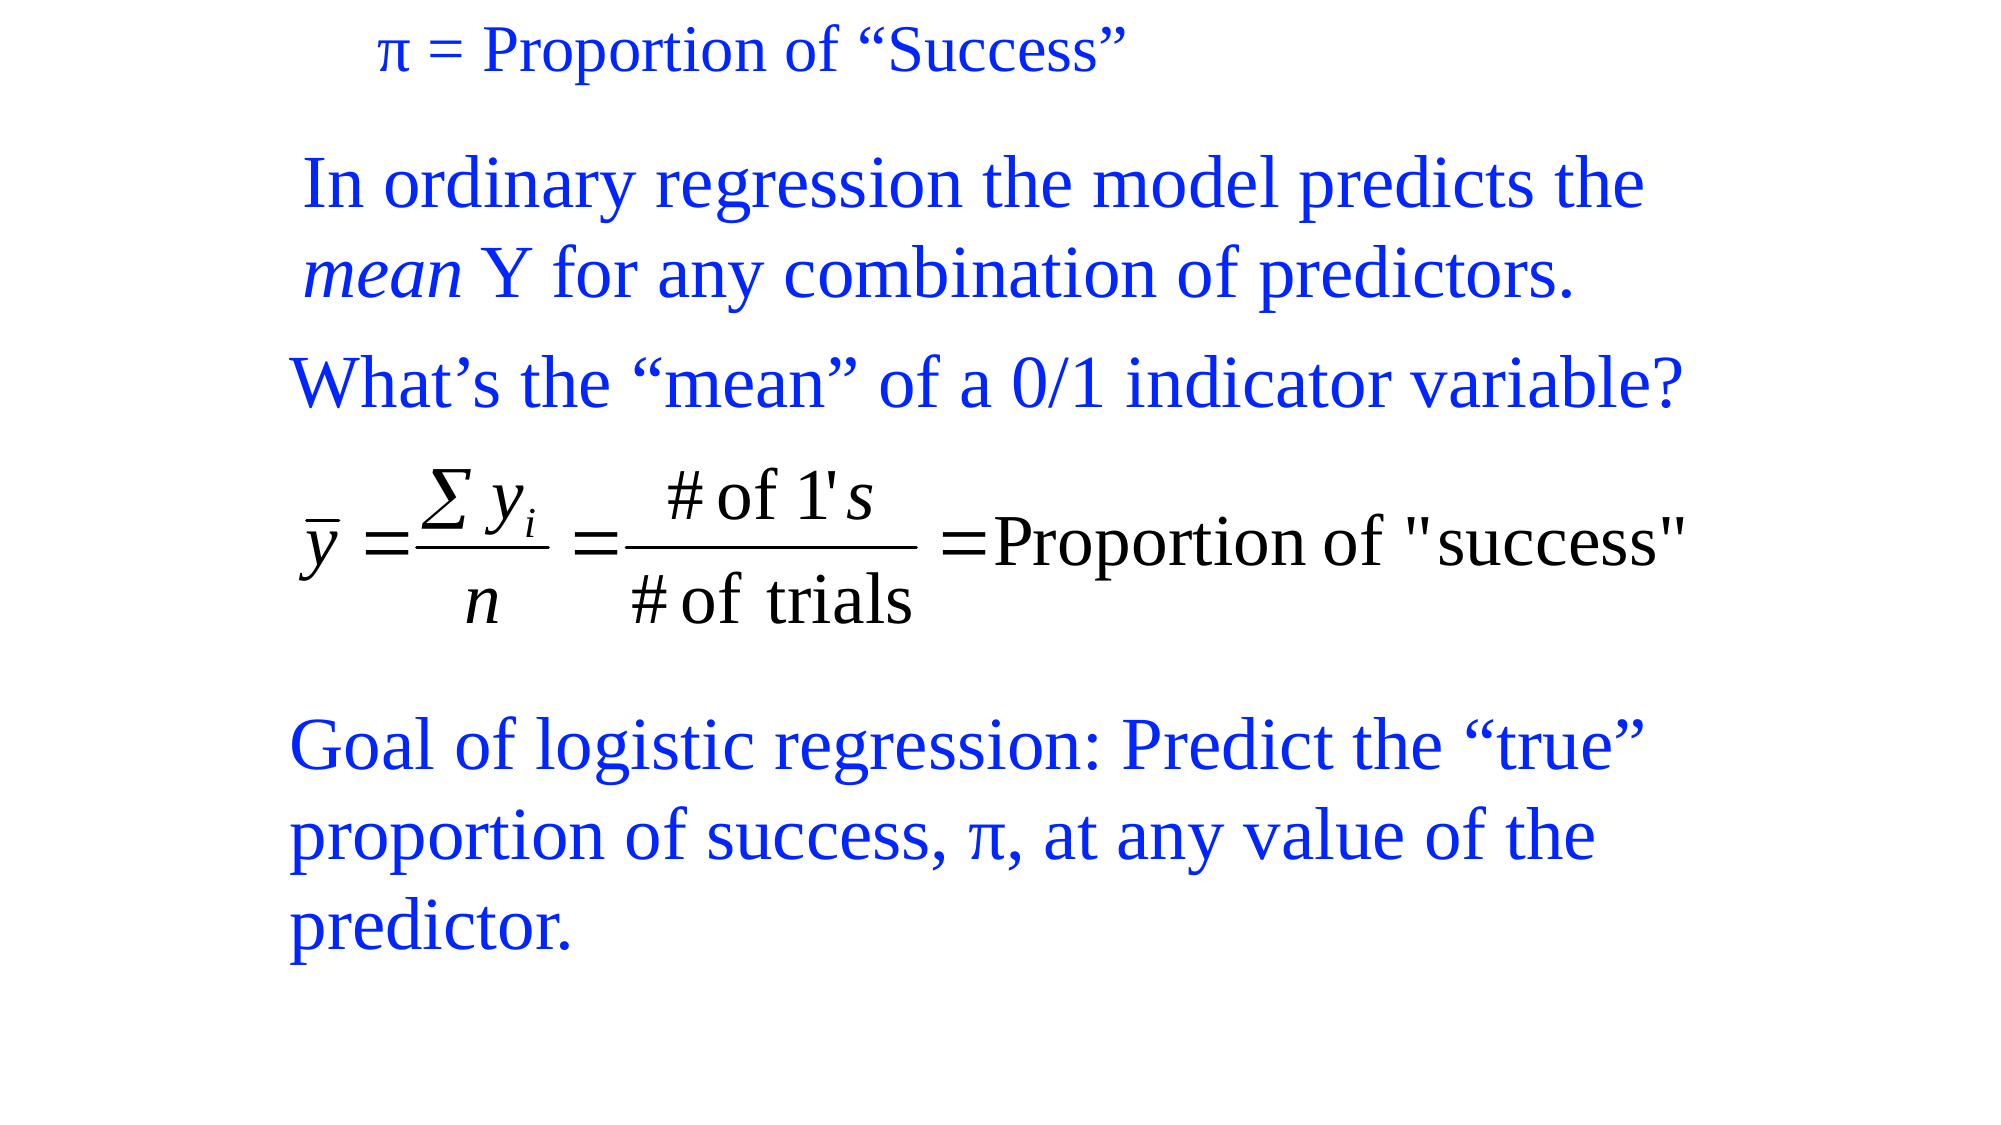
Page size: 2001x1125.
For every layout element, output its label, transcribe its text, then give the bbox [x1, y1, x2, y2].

title π = Proportion of “Success” [362, 0, 1638, 100]
text_box In ordinary regression the model predicts the mean Y for any combination of predictors. [287, 124, 1700, 320]
text_box Goal of logistic regression: Predict the “true” proportion of success, π, at any value of the predictor. [274, 687, 1775, 973]
text_box What’s the “mean” of a 0/1 indicator variable? [274, 324, 1746, 430]
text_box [287, 449, 1692, 640]
